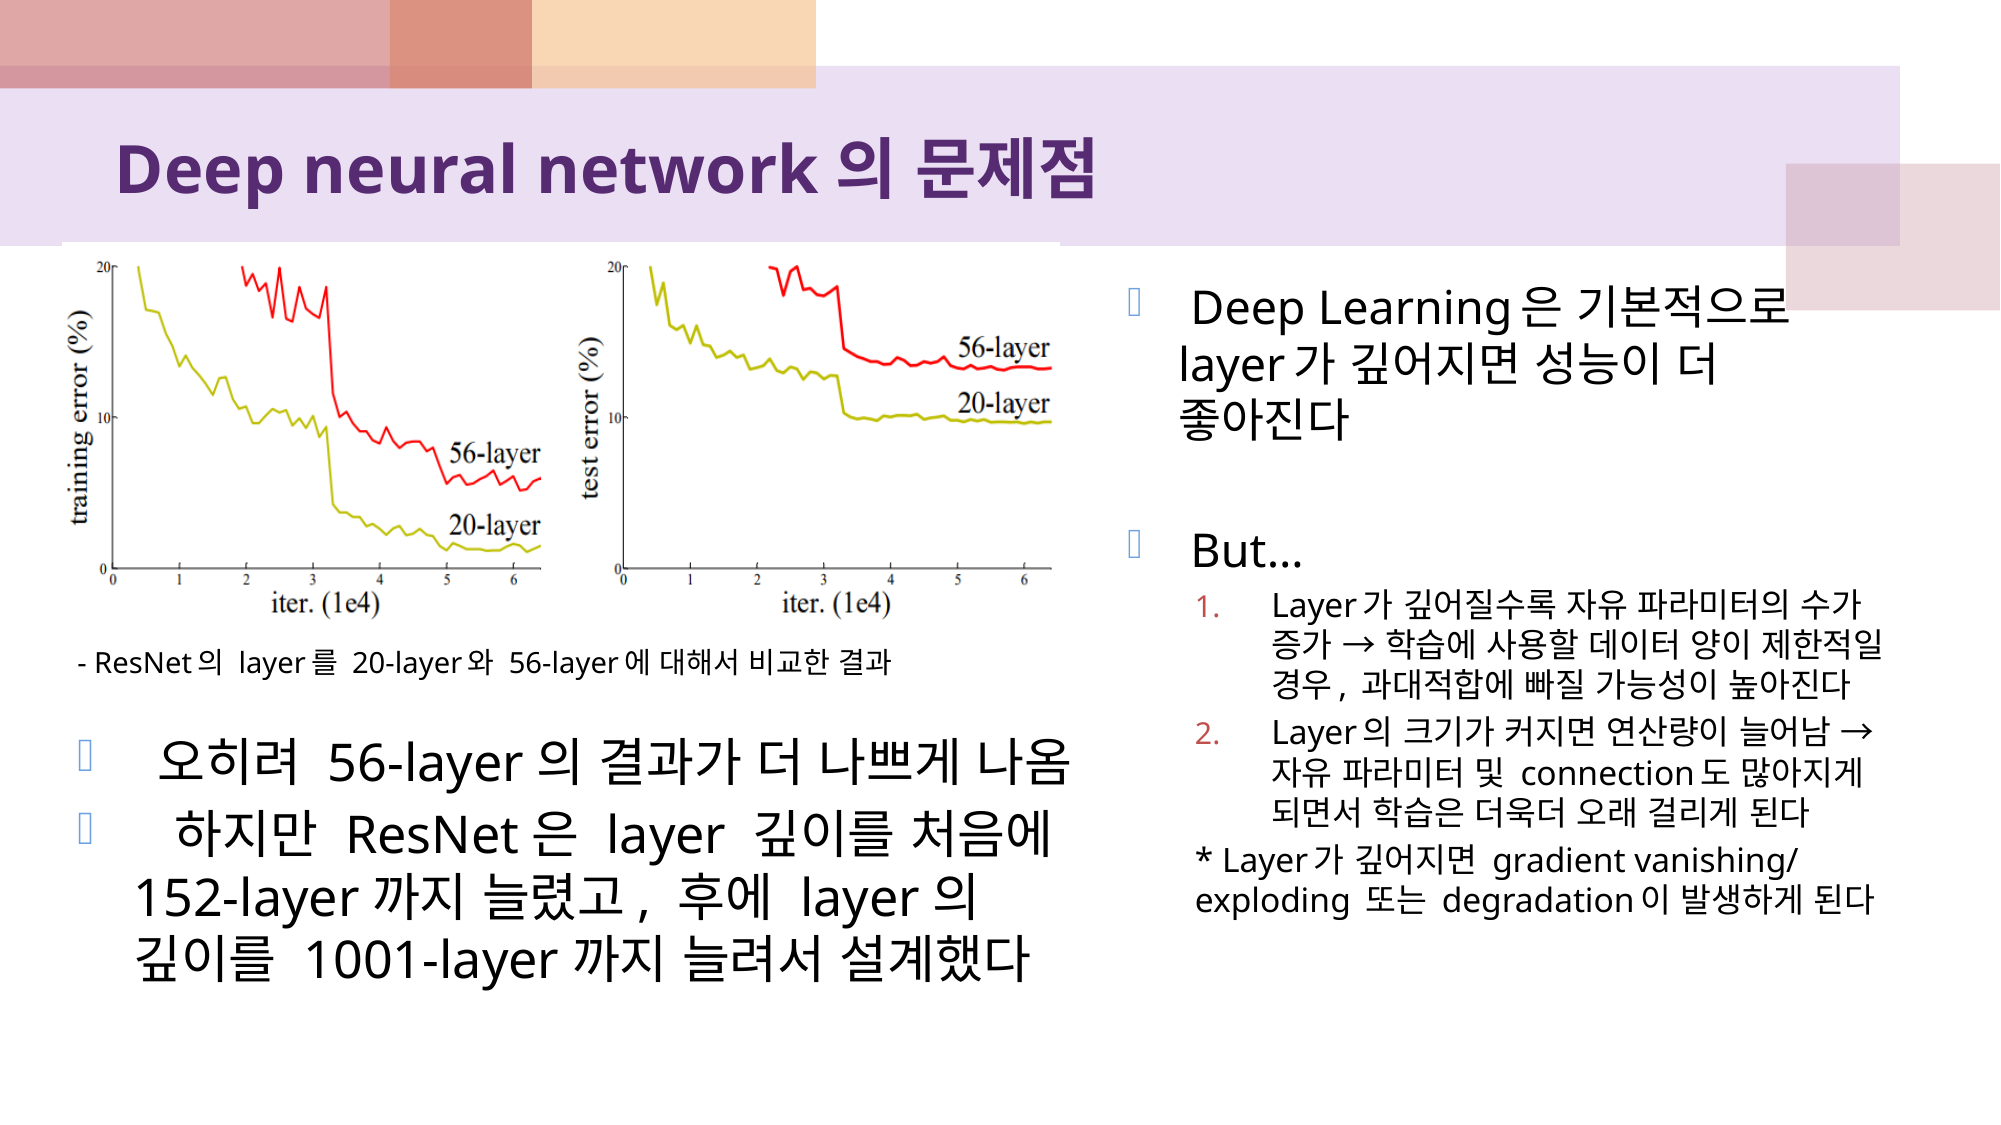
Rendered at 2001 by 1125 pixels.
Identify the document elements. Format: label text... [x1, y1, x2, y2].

title Deep neural network의 문제점 [99, 90, 1784, 243]
text_box Deep Learning은 기본적으로 layer가 깊어지면 성능이 더 좋아진다 But… Layer가 깊어질수록 자유 파라미터의 수가 증가 → 학습에 사용할 데이터 양이 제한적일 경우, 과대적합에 빠질 가능성이 높아진다 Layer의 크기가 커지면 연산량이 늘어남 → 자유 파라미터 및 connection도 많아지게 되면서 학습은 더욱더 오래 걸리게 된다 * Layer가 깊어지면 gradient vanishing/exploding 또는 degradation이 발생하게 된다 [1112, 270, 1901, 1035]
picture [62, 242, 1060, 624]
list - ResNet의 layer를 20-layer와 56-layer에 대해서 비교한 결과 [62, 636, 1076, 708]
text_box 오히려 56-layer의 결과가 더 나쁘게 나옴 하지만 ResNet은 layer 깊이를 처음에 152-layer까지 늘렸고, 후에 layer의 깊이를 1001-layer까지 늘려서 설계했다 [62, 721, 1097, 1102]
